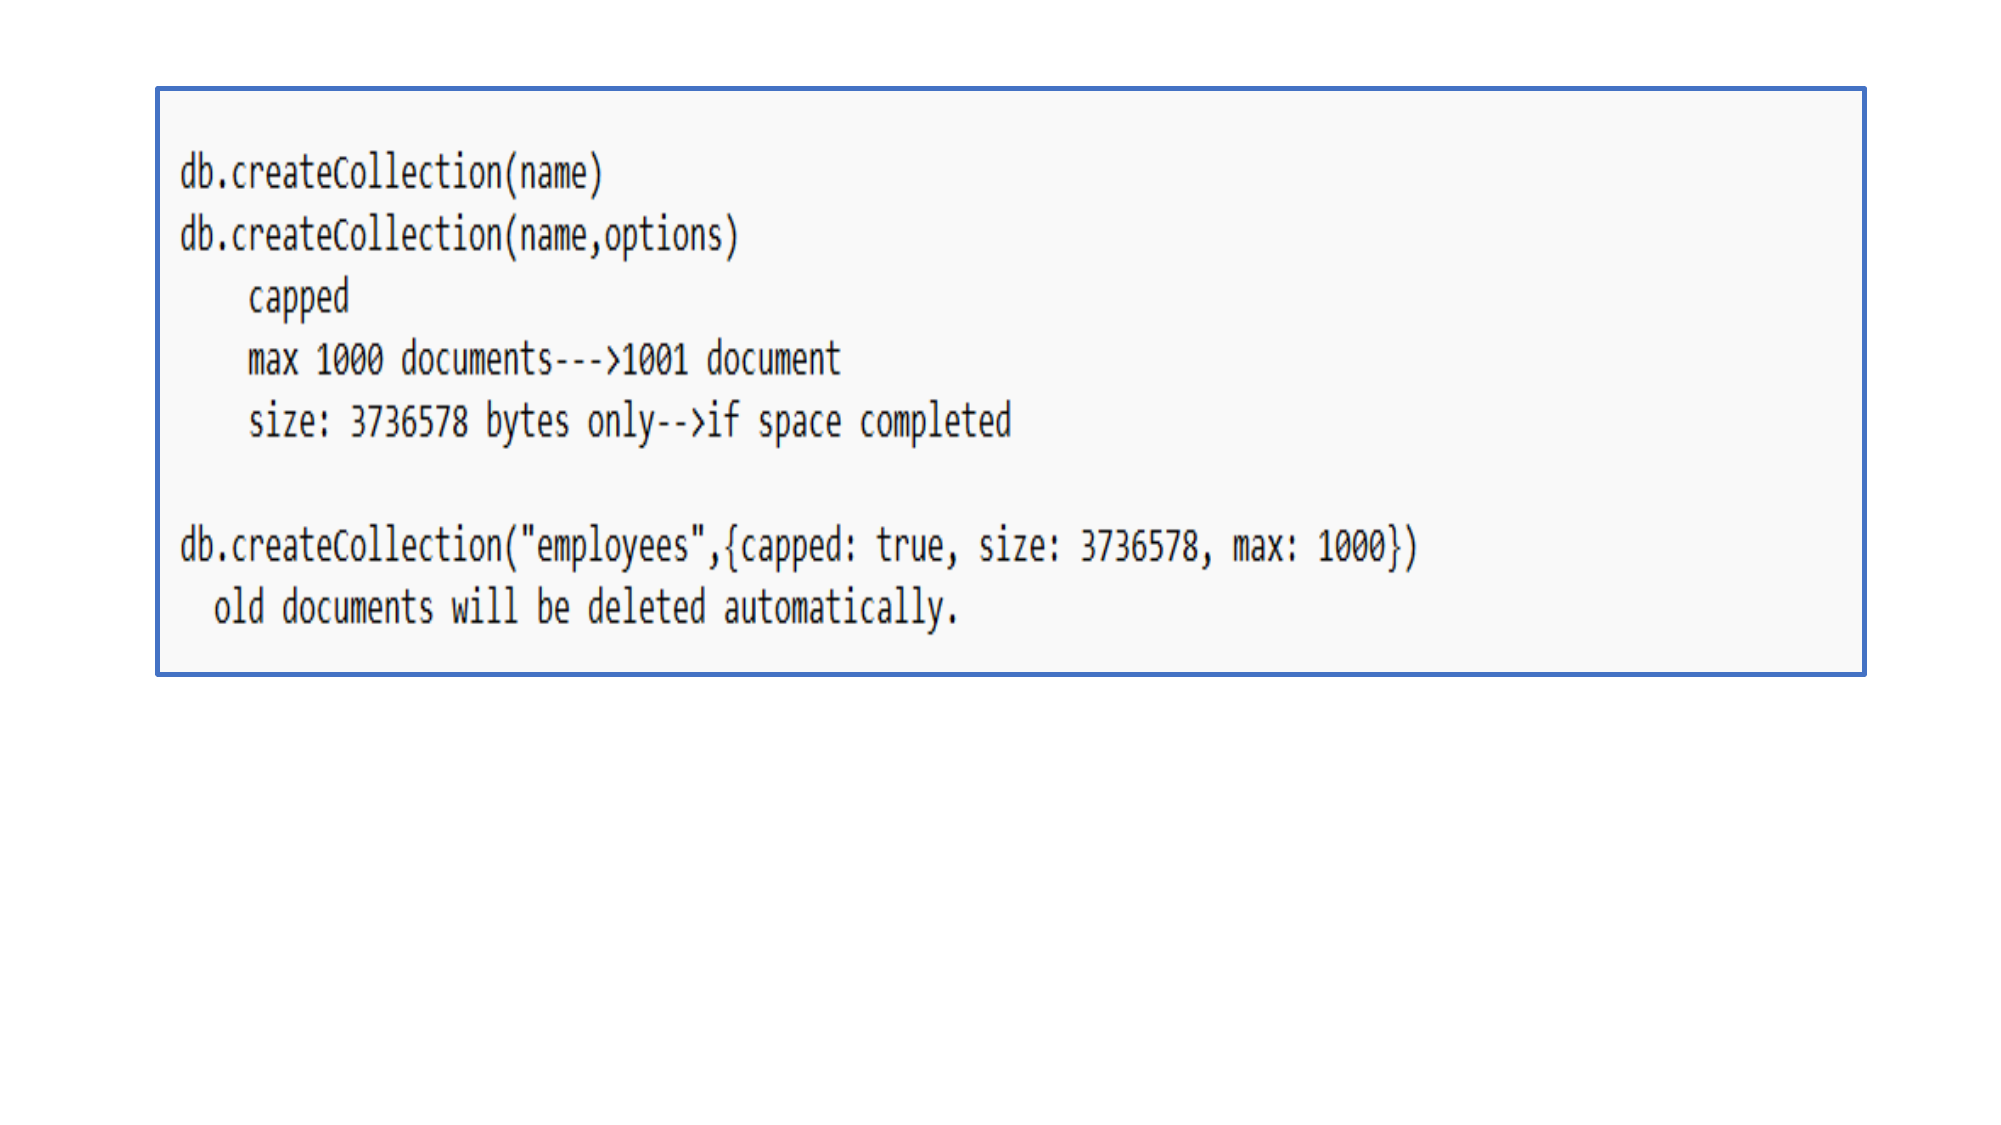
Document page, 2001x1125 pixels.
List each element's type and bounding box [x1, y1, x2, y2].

picture [159, 90, 1863, 672]
